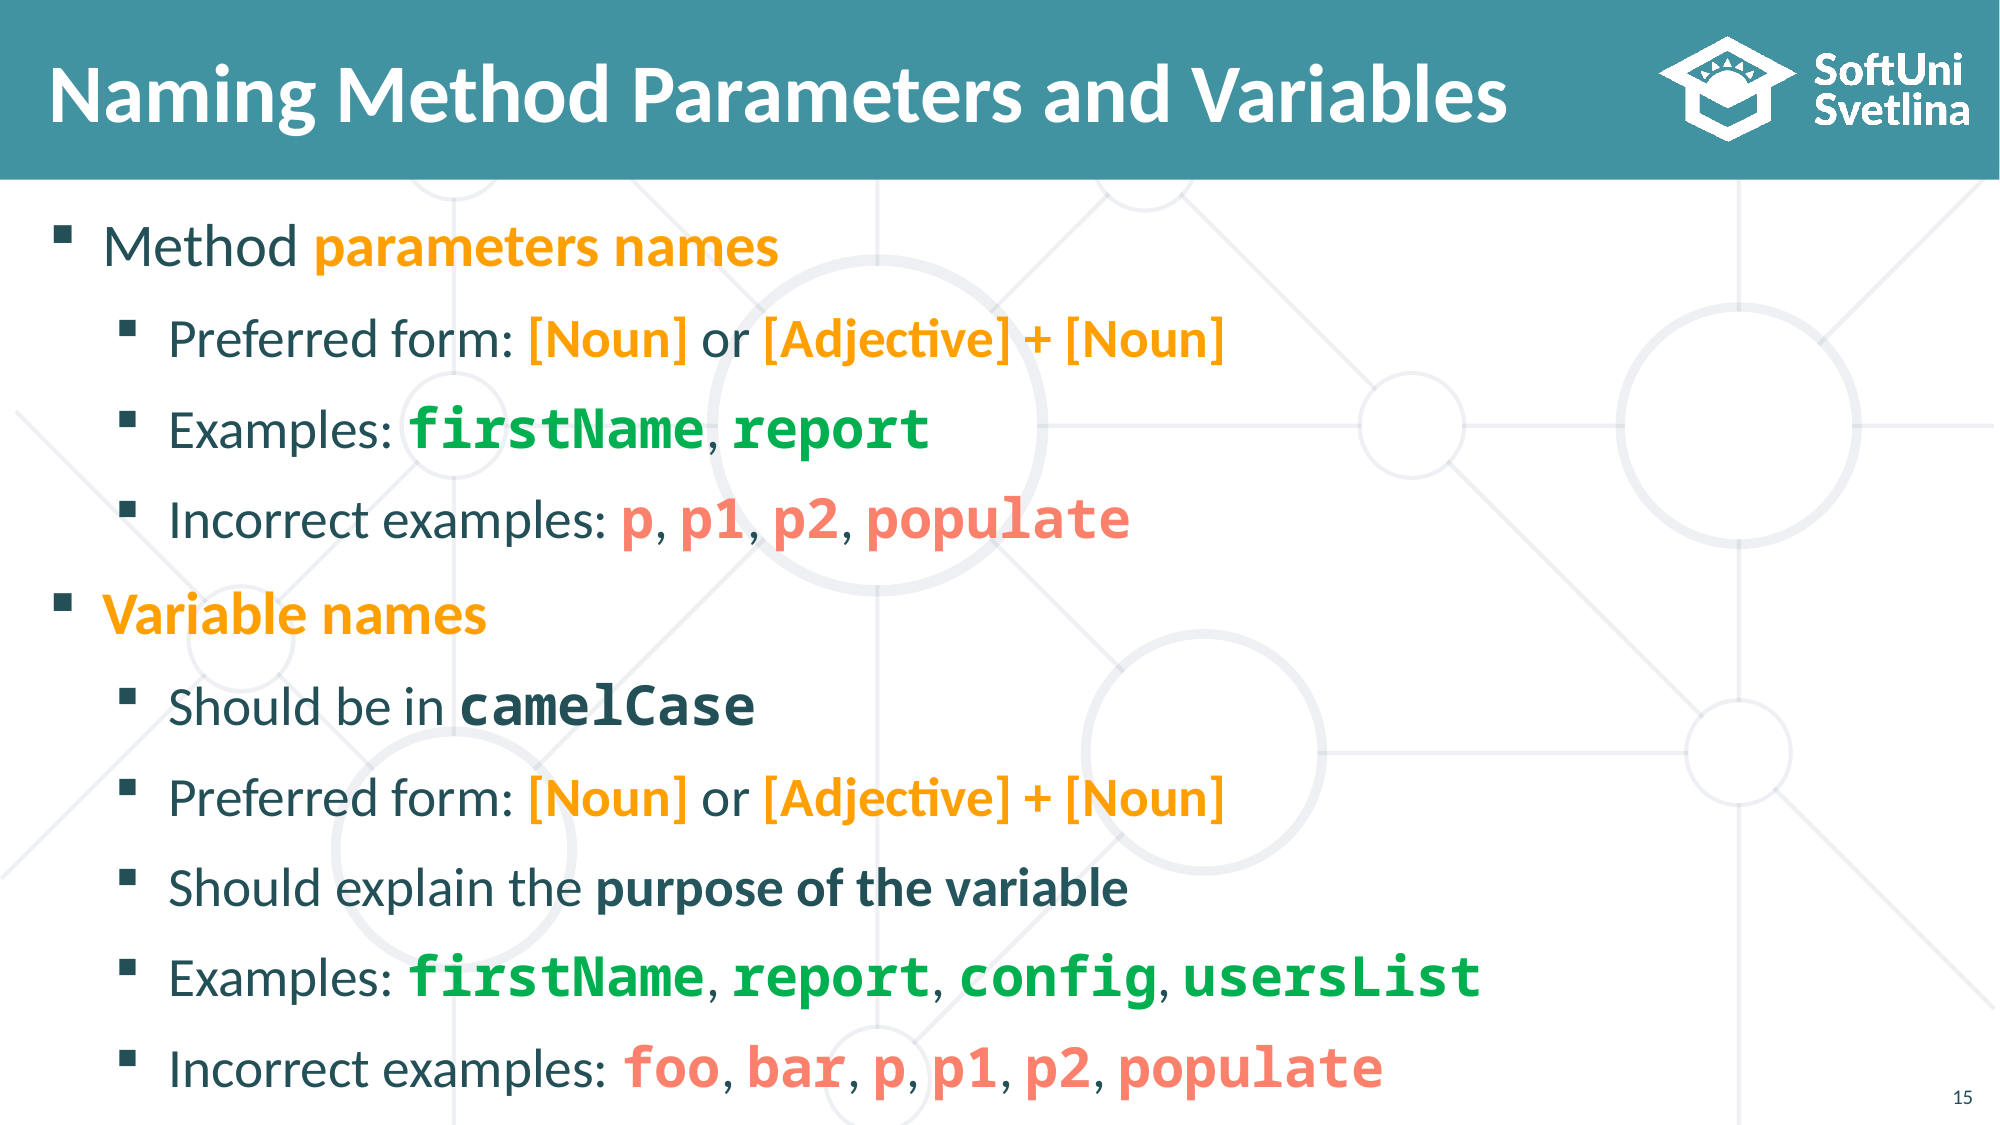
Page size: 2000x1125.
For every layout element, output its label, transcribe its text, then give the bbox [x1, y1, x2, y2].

title Naming Method Parameters and Variables [31, 16, 1638, 162]
list Method parameters names Preferred form: [Noun] or [Adjective] + [Noun] Examples: firstName, report Incorrect examples: p, p1, p2, populate Variable names Should be in camelCase Preferred form: [Noun] or [Adjective] + [Noun] Should explain the purpose of the variable Examples: firstName, report, config, usersList Incorrect examples: foo, bar, p, p1, p2, populate [31, 196, 1970, 1109]
slide_number 15 [1927, 1067, 1989, 1117]
picture [1653, 32, 1971, 146]
